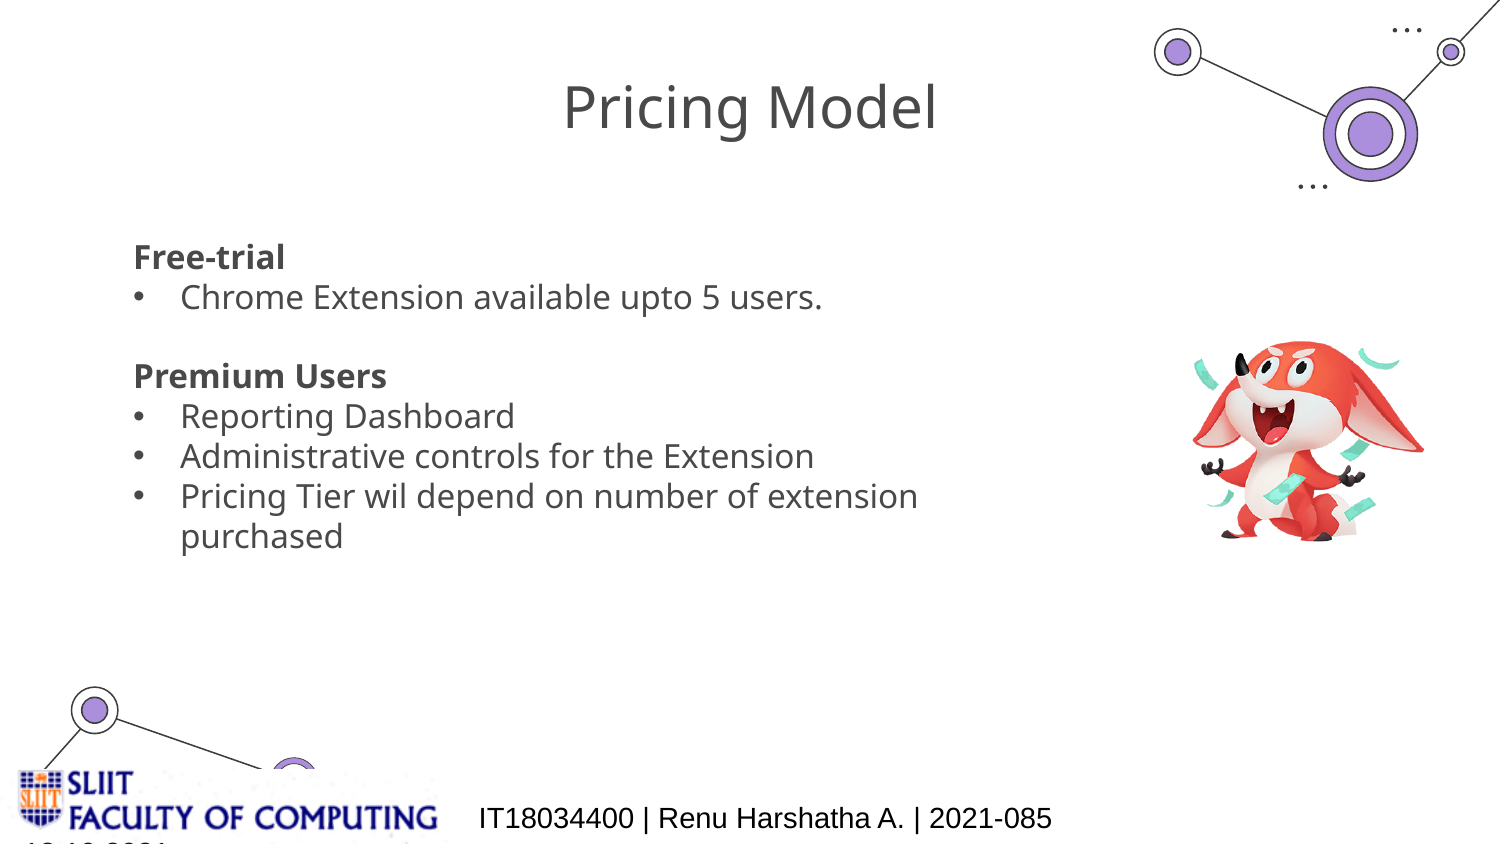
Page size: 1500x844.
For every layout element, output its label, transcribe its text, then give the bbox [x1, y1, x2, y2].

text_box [0, 769, 1500, 844]
title Pricing Model [344, 56, 1157, 153]
picture [1155, 279, 1440, 565]
list Free-trial Chrome Extension available upto 5 users. Premium Users Reporting Dashboard Administrative controls for the Extension Pricing Tier wil depend on number of extension purchased [80, 165, 1068, 626]
